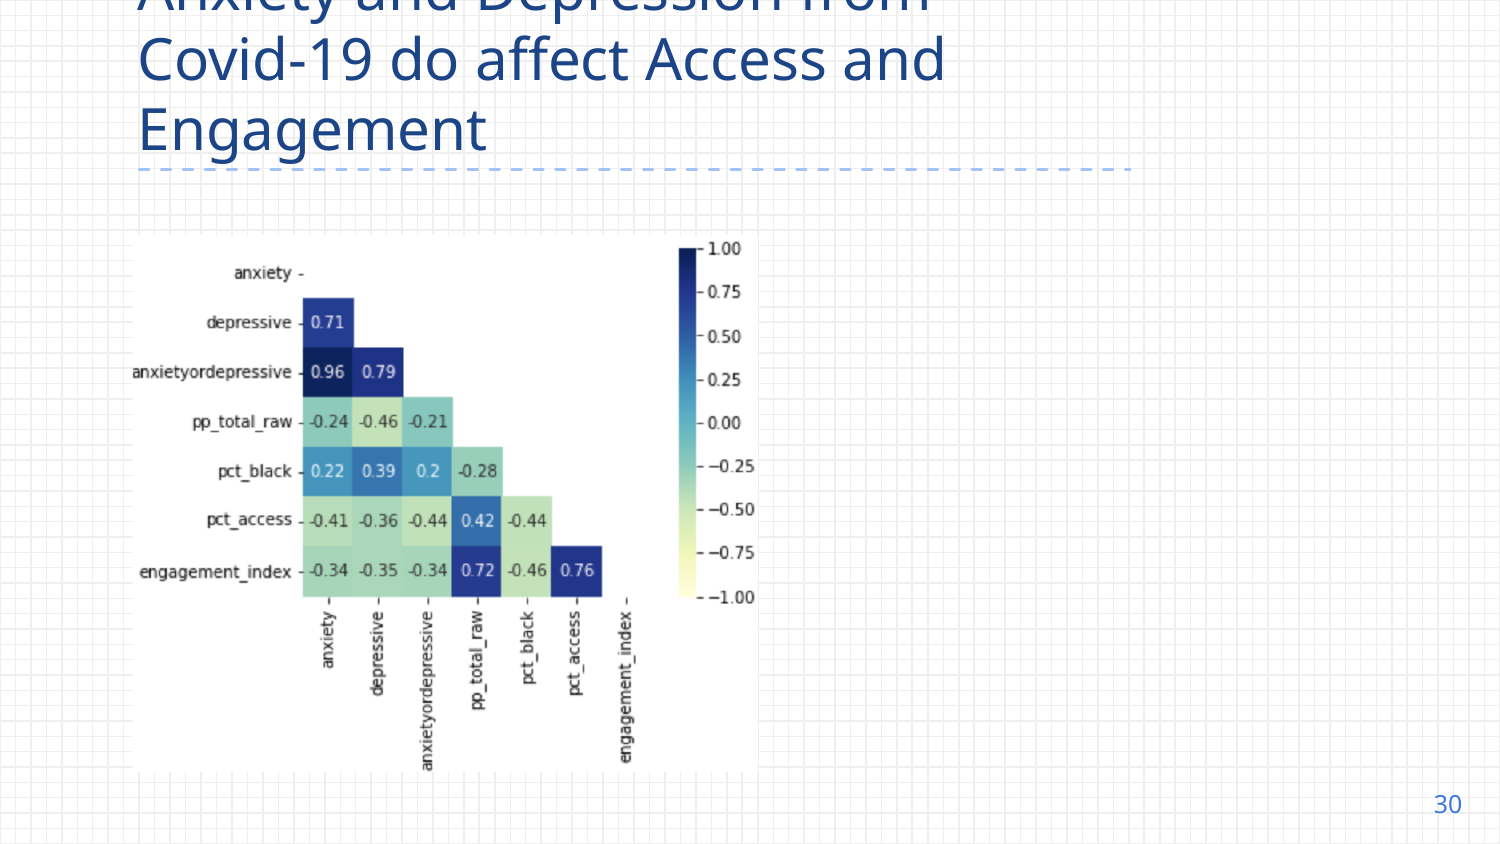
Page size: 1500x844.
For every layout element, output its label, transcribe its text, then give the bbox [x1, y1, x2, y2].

picture [132, 234, 759, 772]
slide_number ‹#› [1403, 781, 1494, 829]
title Anxiety and Depression from Covid-19 do affect Access and Engagement [122, 36, 1130, 178]
